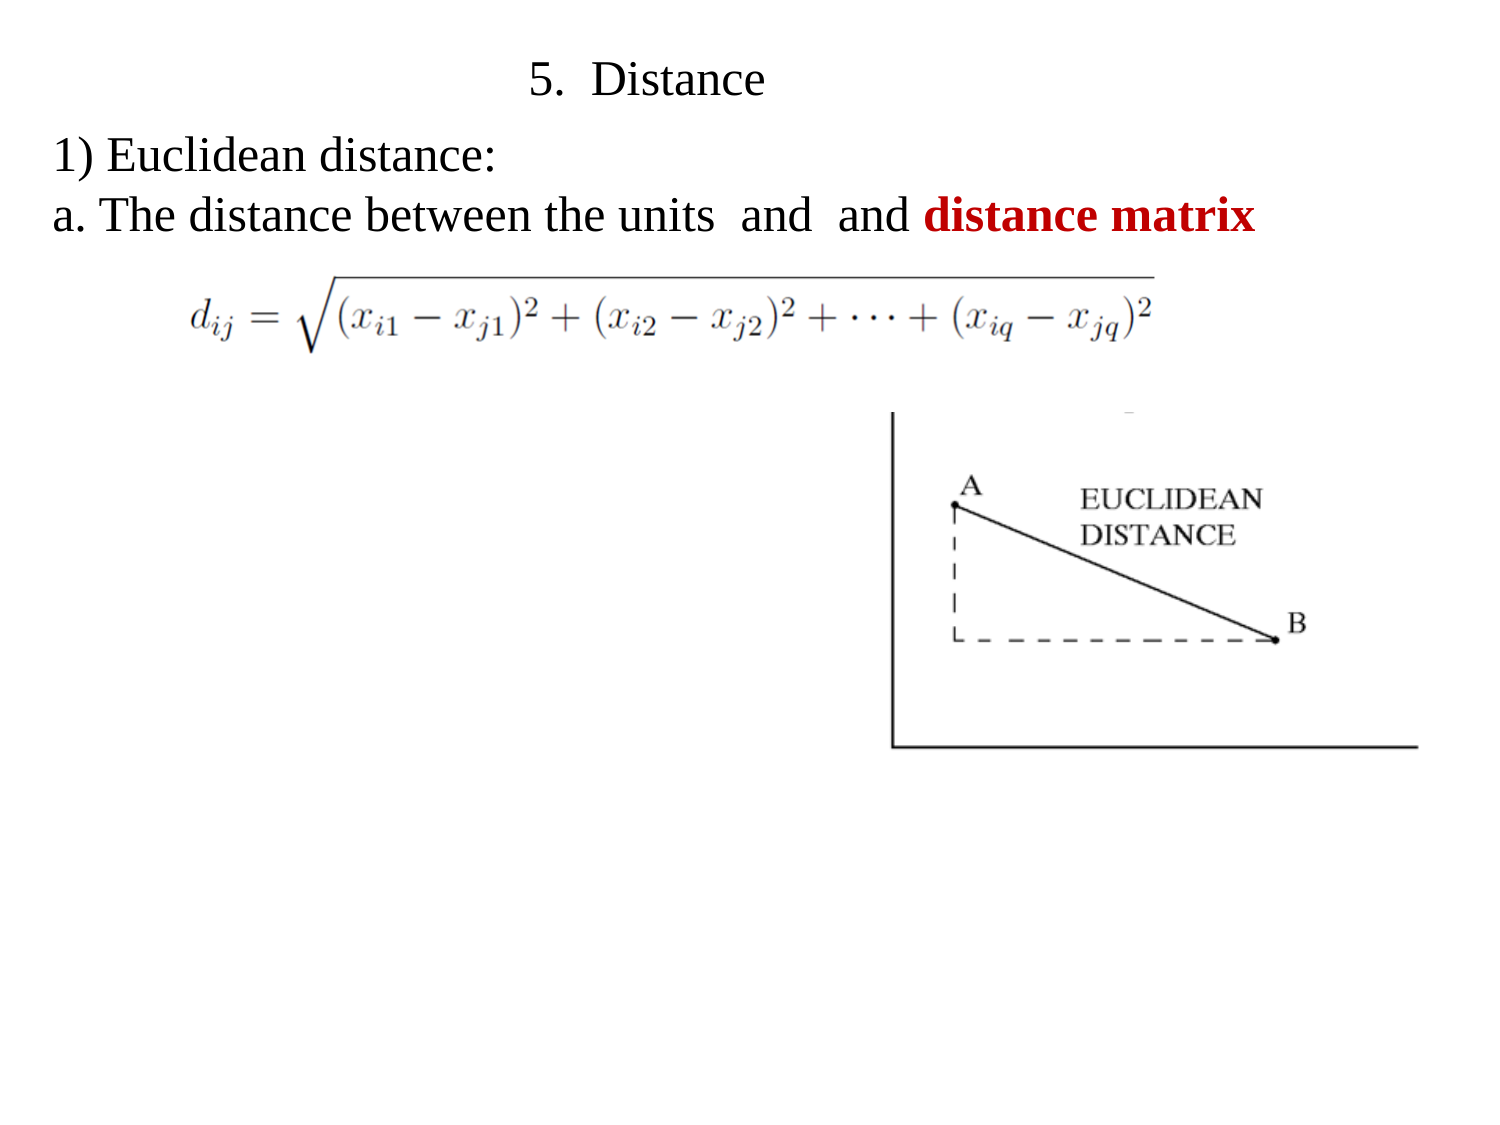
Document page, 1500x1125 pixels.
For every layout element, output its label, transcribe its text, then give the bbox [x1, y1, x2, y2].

picture [174, 258, 1171, 377]
picture [887, 412, 1426, 755]
text_box 5. Distance [513, 38, 782, 113]
